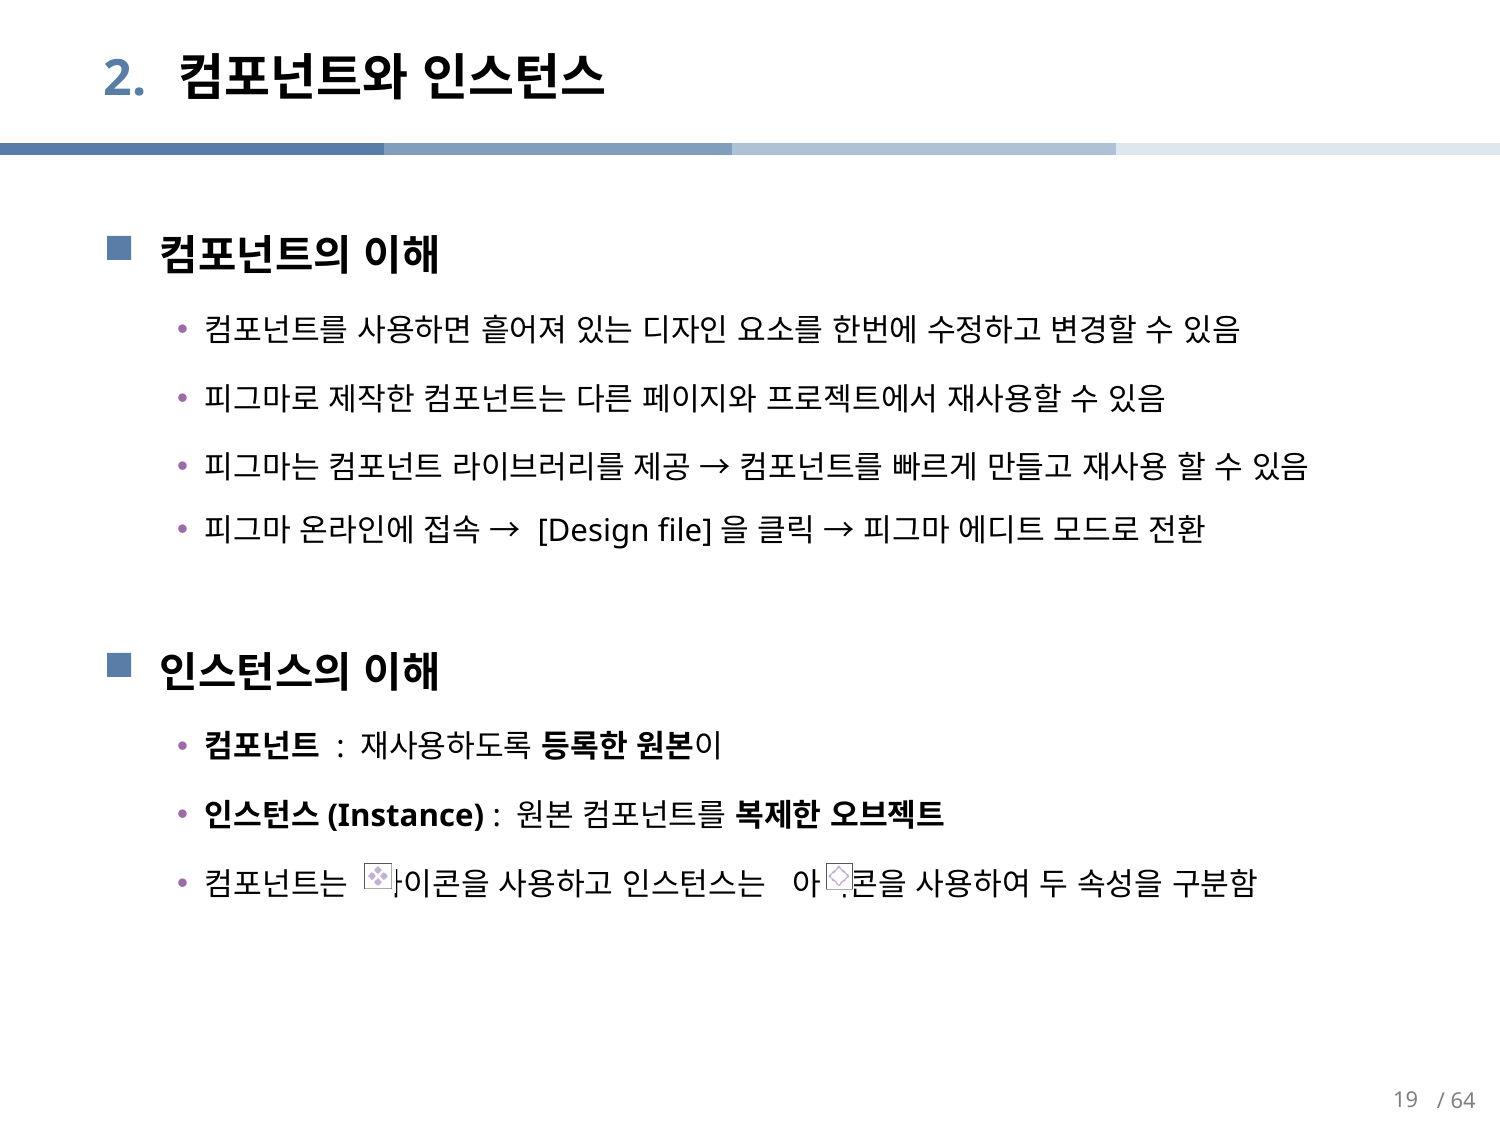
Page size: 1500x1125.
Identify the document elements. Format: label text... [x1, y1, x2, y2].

picture [359, 857, 396, 894]
picture [823, 857, 854, 895]
list 컴포넌트의 이해 컴포넌트를 사용하면 흩어져 있는 디자인 요소를 한번에 수정하고 변경할 수 있음 피그마로 제작한 컴포넌트는 다른 페이지와 프로젝트에서 재사용할 수 있음 피그마는 컴포넌트 라이브러리를 제공 → 컴포넌트를 빠르게 만들고 재사용 할 수 있음 피그마 온라인에 접속 → [Design file]을 클릭 → 피그마 에디트 모드로 전환 인스턴스의 이해 컴포넌트 : 재사용하도록 등록한 원본이 인스턴스(Instance) : 원본 컴포넌트를 복제한 오브젝트 컴포넌트는 아이콘을 사용하고 인스턴스는 아이콘을 사용하여 두 속성을 구분함 [88, 196, 1436, 1083]
title 컴포넌트와 인스턴스 [88, 30, 1211, 121]
